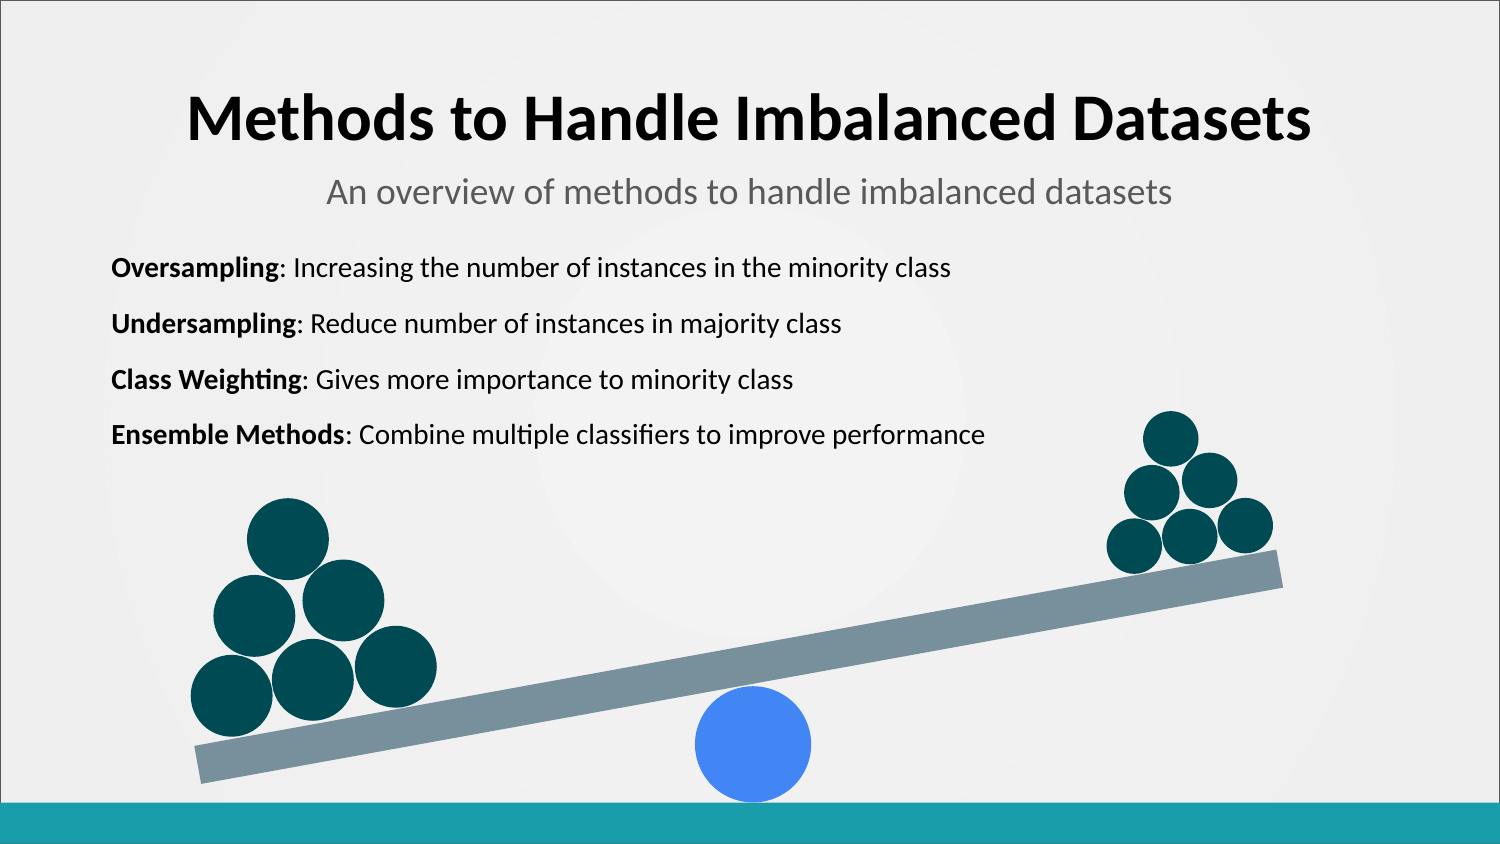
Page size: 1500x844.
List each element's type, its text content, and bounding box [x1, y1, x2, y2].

text_box [300, 557, 387, 644]
text_box Oversampling: Increasing the number of instances in the minority class [96, 240, 1318, 291]
text_box [1216, 495, 1276, 556]
text_box [1140, 409, 1201, 469]
text_box [0, 800, 1500, 844]
text_box Class Weighting: Gives more importance to minority class [96, 352, 1318, 403]
text_box [211, 572, 298, 659]
text_box [1160, 506, 1220, 567]
text_box [270, 636, 356, 723]
text_box Ensemble Methods: Combine multiple classifiers to improve performance [96, 407, 1318, 458]
text_box [692, 685, 814, 800]
text_box [192, 547, 1286, 786]
text_box Methods to Handle Imbalanced Datasets [120, 53, 1380, 173]
text_box [1122, 462, 1182, 523]
text_box [188, 652, 275, 739]
text_box [1104, 516, 1165, 576]
text_box [244, 496, 331, 583]
text_box [1179, 450, 1240, 511]
text_box An overview of methods to handle imbalanced datasets [147, 151, 1353, 257]
text_box [353, 623, 439, 710]
text_box Undersampling: Reduce number of instances in majority class [96, 296, 1318, 347]
